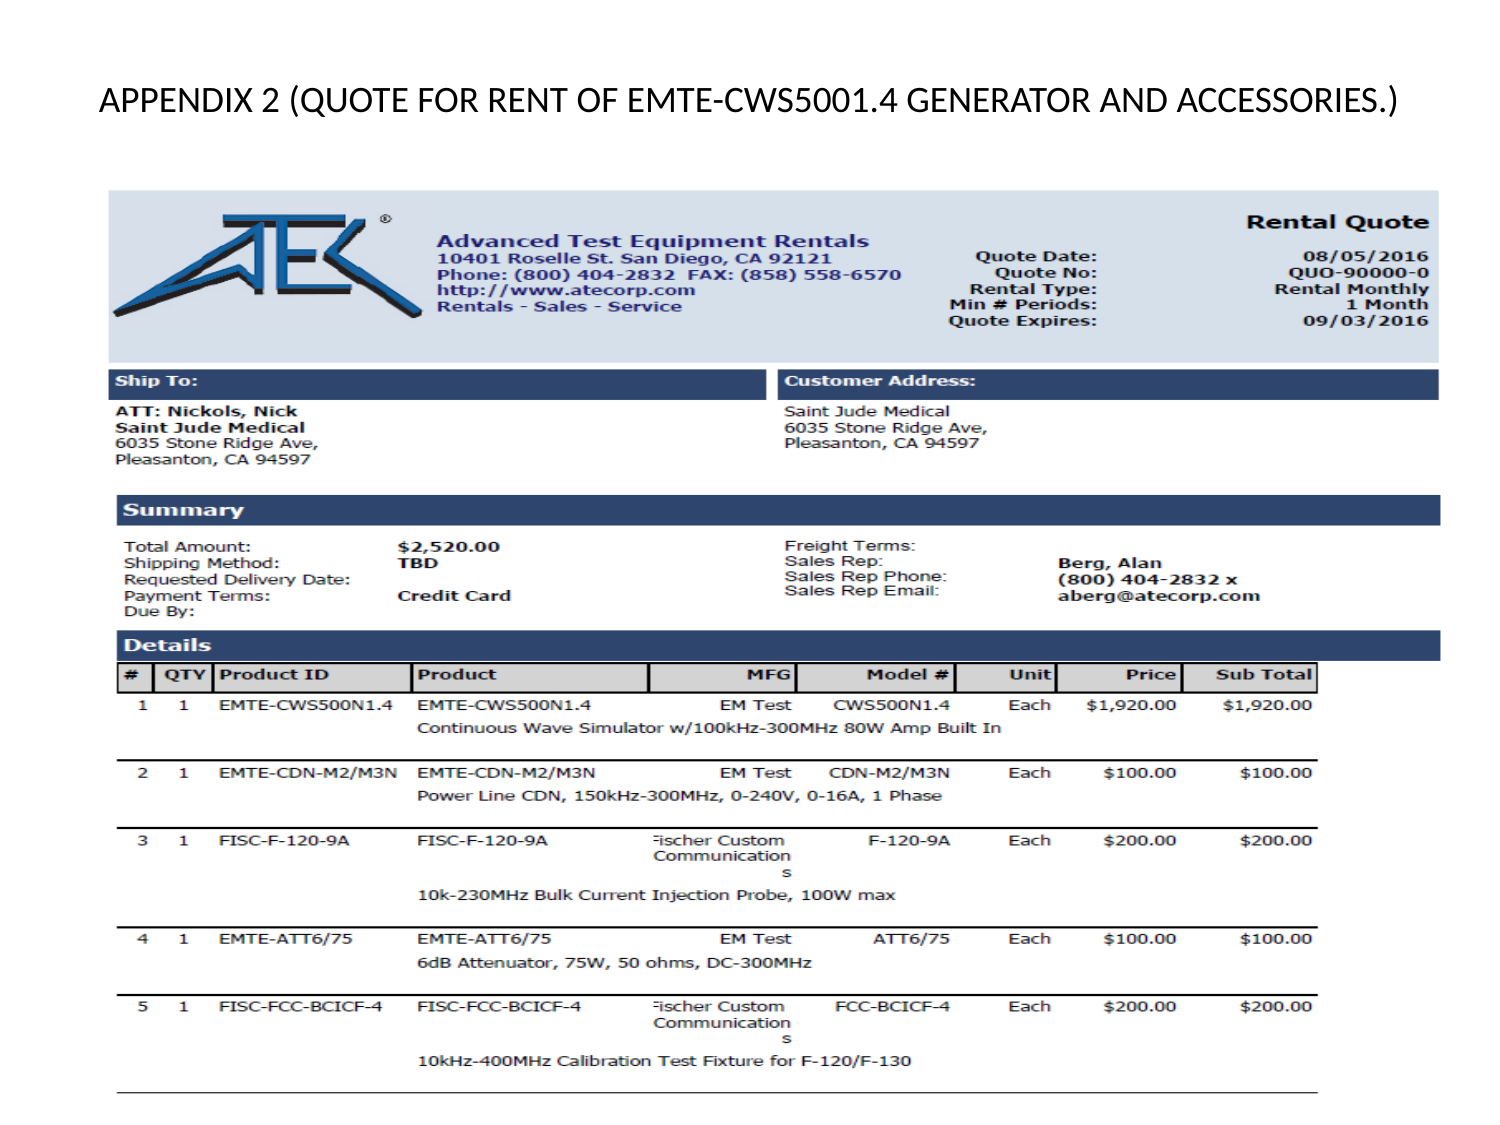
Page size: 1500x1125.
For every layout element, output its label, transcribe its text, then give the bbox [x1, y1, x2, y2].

title APPENDIX 2 (QUOTE FOR RENT OF EMTE-CWS5001.4 GENERATOR AND ACCESSORIES.) [75, 45, 1425, 150]
picture [99, 174, 1454, 1113]
